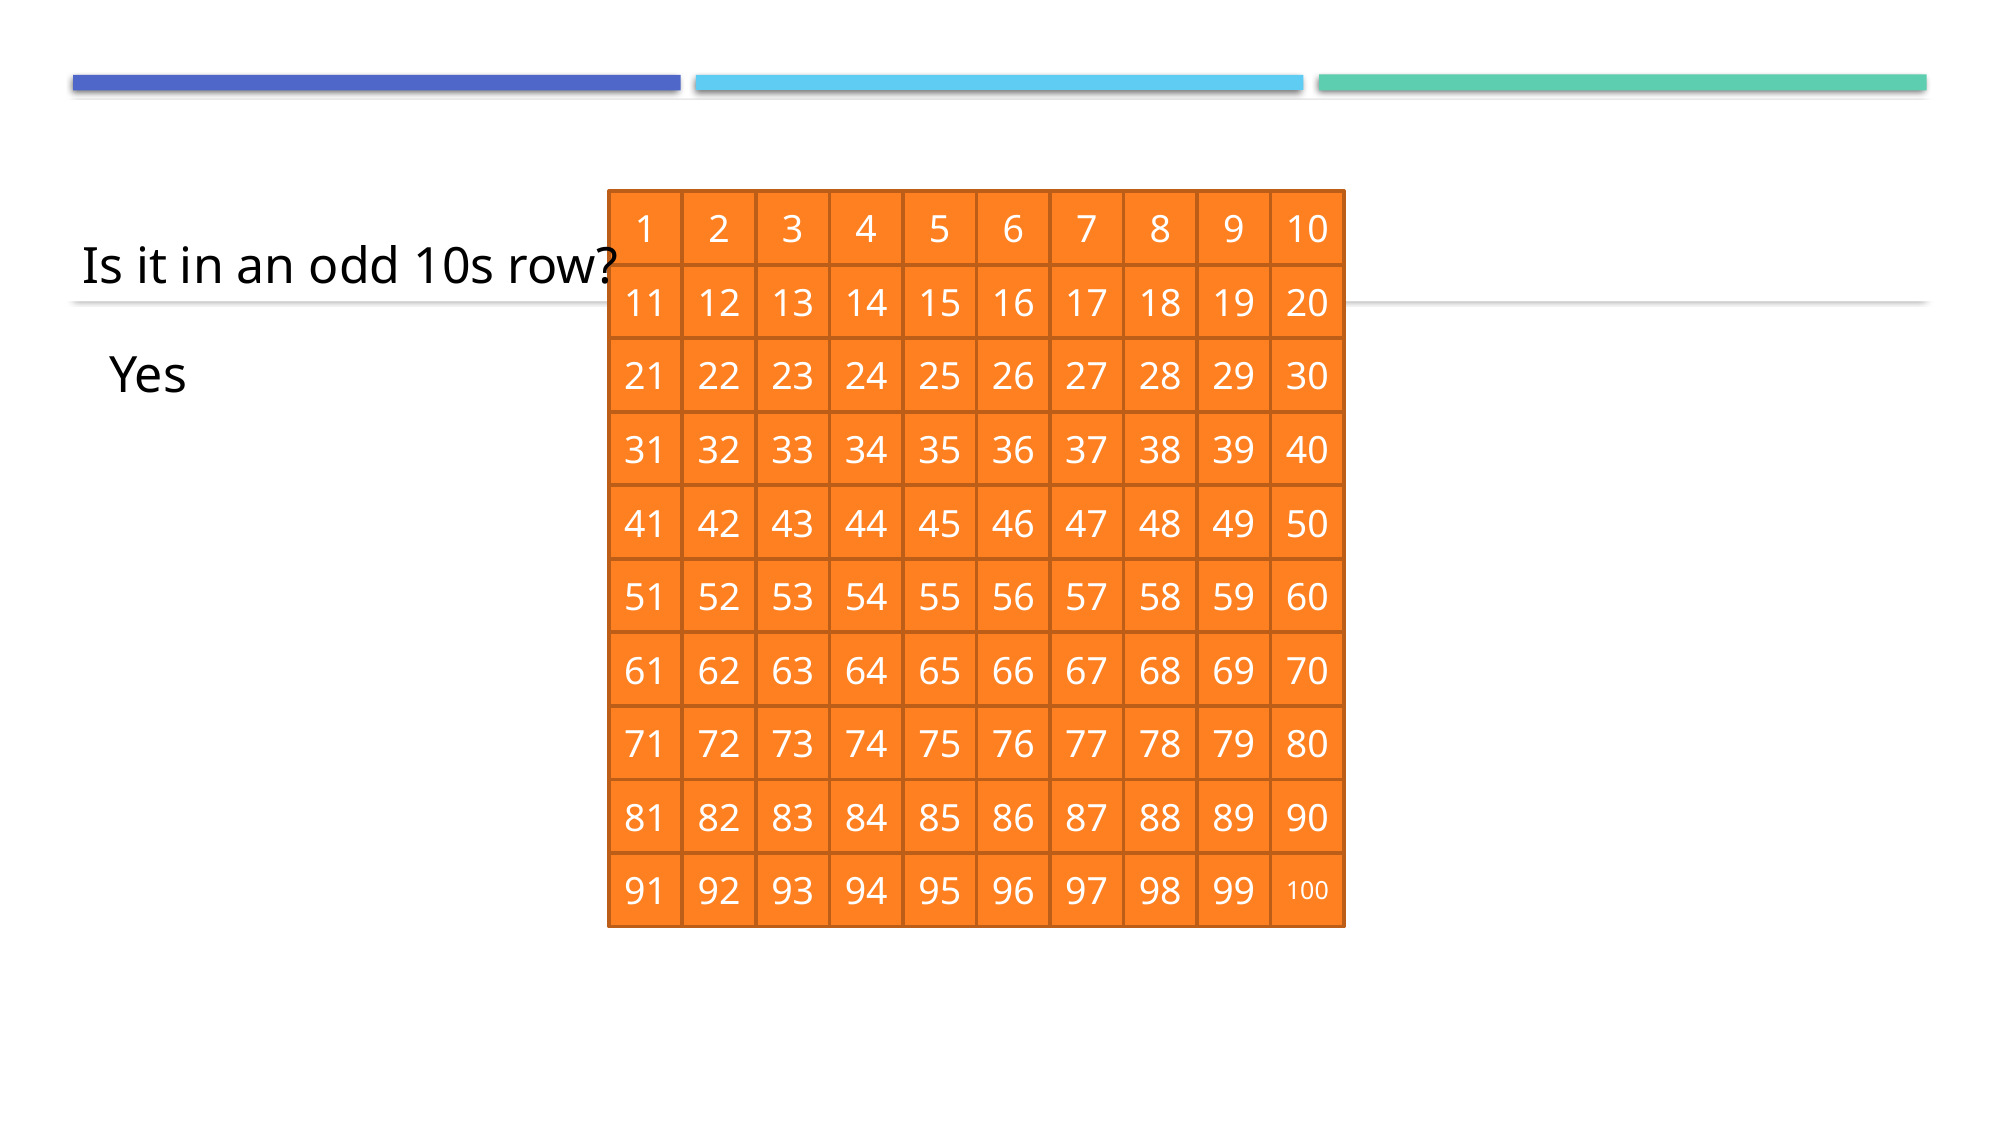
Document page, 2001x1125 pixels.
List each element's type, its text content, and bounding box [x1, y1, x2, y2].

text_box 8 [1122, 189, 1195, 263]
text_box 90 [1269, 778, 1346, 851]
text_box 24 [828, 336, 901, 410]
text_box 76 [975, 704, 1048, 778]
text_box 34 [828, 410, 901, 483]
text_box 97 [1048, 851, 1122, 928]
text_box 19 [1195, 263, 1269, 336]
text_box 5 [901, 189, 975, 263]
text_box 30 [1269, 336, 1346, 410]
text_box 47 [1048, 483, 1122, 557]
text_box 43 [754, 483, 828, 557]
text_box 20 [1269, 263, 1346, 336]
text_box 79 [1195, 704, 1269, 778]
text_box 70 [1269, 631, 1346, 704]
text_box 45 [901, 483, 975, 557]
text_box 51 [607, 557, 681, 631]
text_box 7 [1048, 189, 1122, 263]
text_box 22 [681, 336, 754, 410]
text_box 15 [901, 263, 975, 336]
text_box 59 [1195, 557, 1269, 631]
text_box 93 [754, 851, 828, 928]
text_box 61 [607, 631, 681, 704]
text_box 68 [1122, 631, 1195, 704]
text_box 62 [681, 631, 754, 704]
text_box 39 [1195, 410, 1269, 483]
text_box 4 [828, 189, 901, 263]
text_box 11 [607, 263, 681, 336]
text_box 26 [975, 336, 1048, 410]
text_box 1 [607, 189, 681, 263]
text_box 52 [681, 557, 754, 631]
text_box 31 [607, 410, 681, 483]
text_box 55 [901, 557, 975, 631]
text_box 13 [754, 263, 828, 336]
text_box 10 [1269, 189, 1346, 263]
text_box 33 [754, 410, 828, 483]
text_box 9 [1195, 189, 1269, 263]
text_box 99 [1195, 851, 1269, 928]
text_box 56 [975, 557, 1048, 631]
text_box 94 [828, 851, 901, 928]
text_box Yes [94, 335, 202, 411]
text_box 83 [754, 778, 828, 851]
text_box [0, 98, 2000, 303]
text_box 48 [1122, 483, 1195, 557]
text_box 50 [1269, 483, 1346, 557]
text_box 64 [828, 631, 901, 704]
text_box 25 [901, 336, 975, 410]
text_box 74 [828, 704, 901, 778]
text_box 40 [1269, 410, 1346, 483]
text_box 88 [1122, 778, 1195, 851]
text_box 60 [1269, 557, 1346, 631]
text_box 36 [975, 410, 1048, 483]
text_box 27 [1048, 336, 1122, 410]
text_box 95 [901, 851, 975, 928]
text_box 32 [681, 410, 754, 483]
text_box 77 [1048, 704, 1122, 778]
text_box 41 [607, 483, 681, 557]
text_box 78 [1122, 704, 1195, 778]
text_box 89 [1195, 778, 1269, 851]
text_box 72 [681, 704, 754, 778]
text_box 69 [1195, 631, 1269, 704]
text_box 66 [975, 631, 1048, 704]
text_box 3 [754, 189, 828, 263]
text_box 96 [975, 851, 1048, 928]
text_box 23 [754, 336, 828, 410]
text_box 53 [754, 557, 828, 631]
text_box 73 [754, 704, 828, 778]
text_box 37 [1048, 410, 1122, 483]
text_box 42 [681, 483, 754, 557]
text_box 18 [1122, 263, 1195, 336]
text_box 86 [975, 778, 1048, 851]
text_box 98 [1122, 851, 1195, 928]
text_box 54 [828, 557, 901, 631]
text_box 63 [754, 631, 828, 704]
text_box 16 [975, 263, 1048, 336]
text_box 84 [828, 778, 901, 851]
text_box 29 [1195, 336, 1269, 410]
text_box 38 [1122, 410, 1195, 483]
text_box 92 [681, 851, 754, 928]
text_box 28 [1122, 336, 1195, 410]
text_box 57 [1048, 557, 1122, 631]
text_box 14 [828, 263, 901, 336]
text_box 17 [1048, 263, 1122, 336]
text_box 67 [1048, 631, 1122, 704]
text_box 49 [1195, 483, 1269, 557]
text_box 21 [607, 336, 681, 410]
text_box 81 [607, 778, 681, 851]
text_box 85 [901, 778, 975, 851]
text_box 65 [901, 631, 975, 704]
text_box 100 [1269, 851, 1346, 928]
text_box 12 [681, 263, 754, 336]
text_box 46 [975, 483, 1048, 557]
text_box 80 [1269, 704, 1346, 778]
text_box 91 [607, 851, 681, 928]
text_box 82 [681, 778, 754, 851]
text_box 71 [607, 704, 681, 778]
text_box 75 [901, 704, 975, 778]
text_box 58 [1122, 557, 1195, 631]
text_box Is it in an odd 10s row? [67, 226, 634, 302]
text_box 87 [1048, 778, 1122, 851]
text_box 6 [975, 189, 1048, 263]
text_box 2 [681, 189, 754, 263]
text_box 35 [901, 410, 975, 483]
text_box 44 [828, 483, 901, 557]
